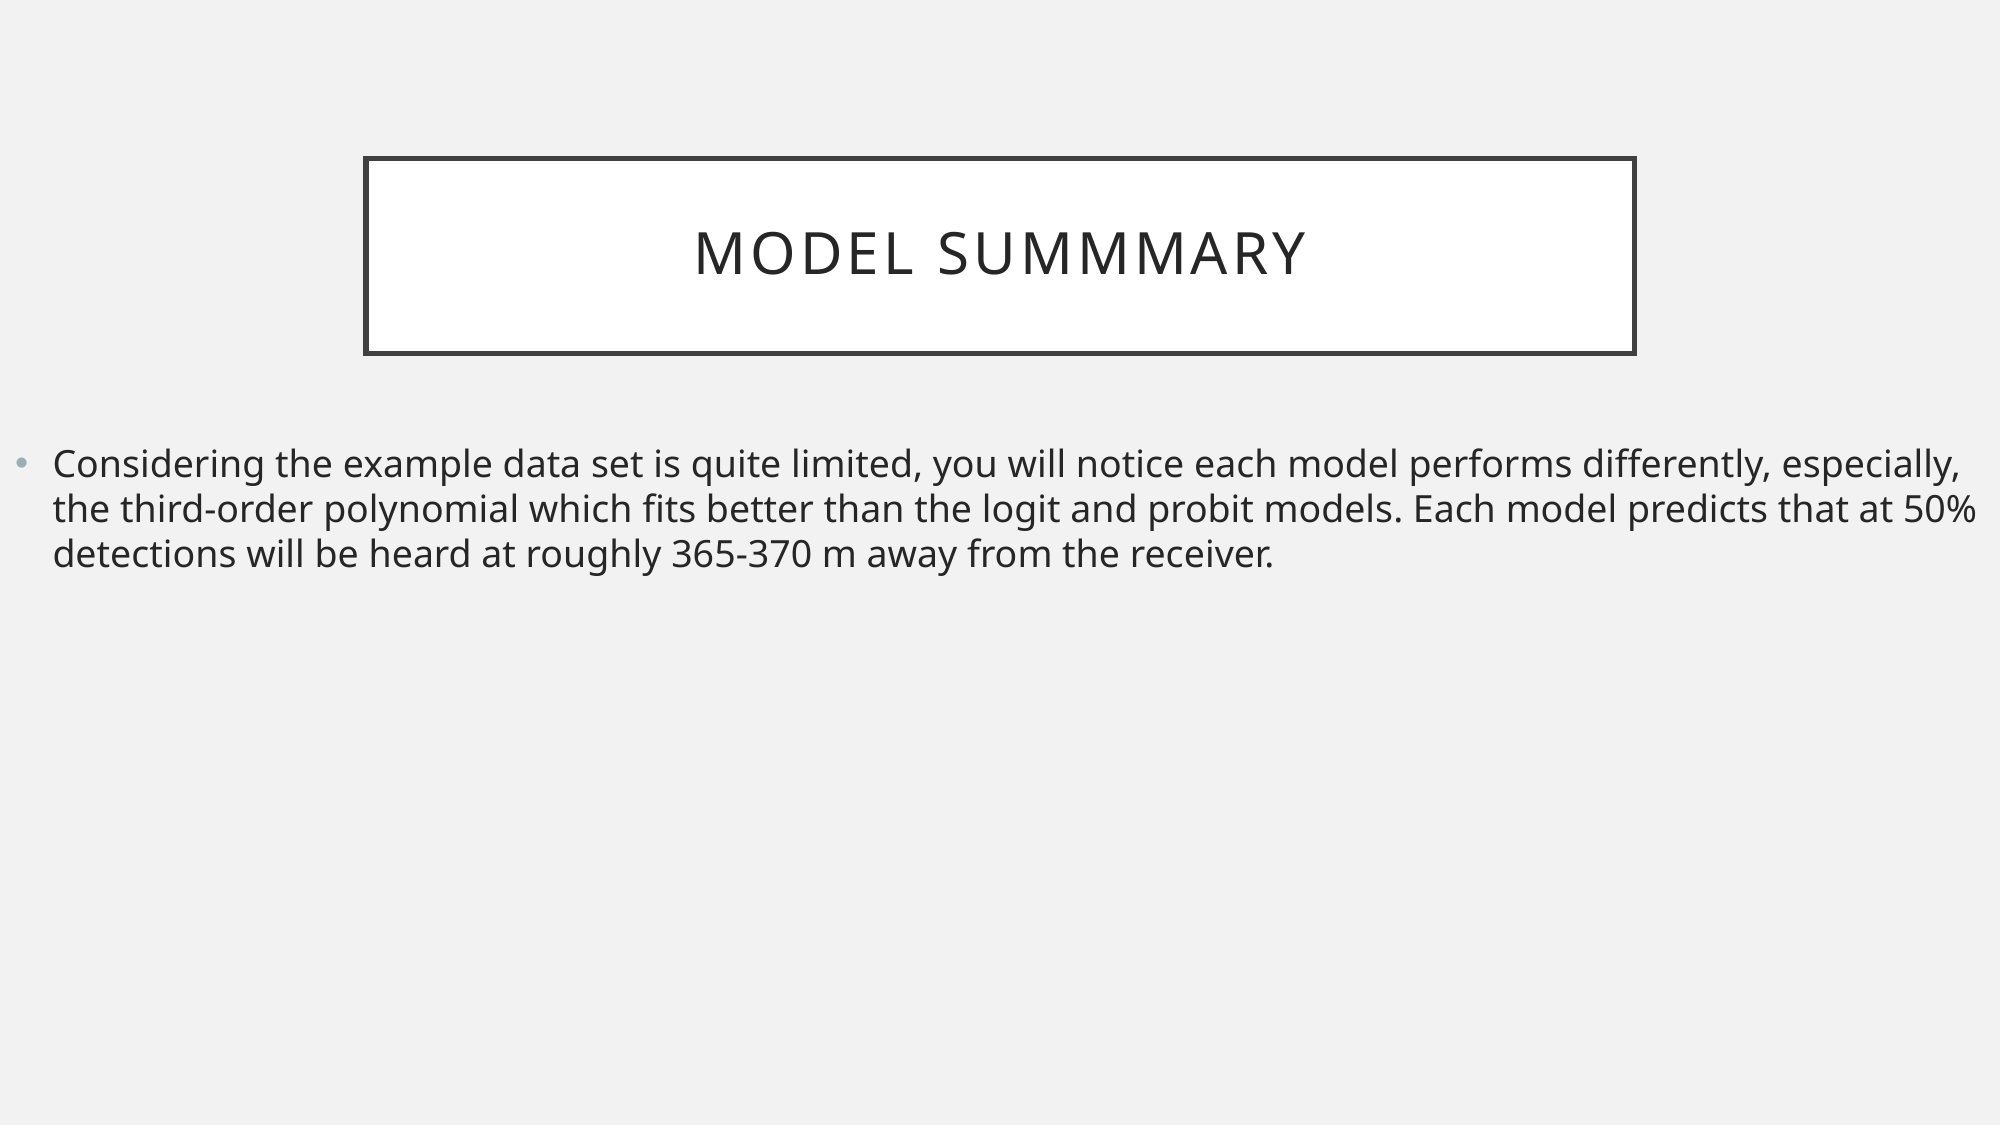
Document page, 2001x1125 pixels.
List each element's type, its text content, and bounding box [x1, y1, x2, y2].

title Model Summmary [363, 156, 1637, 356]
list Considering the example data set is quite limited, you will notice each model performs differently, especially, the third-order polynomial which fits better than the logit and probit models. Each model predicts that at 50% detections will be heard at roughly 365-370 m away from the receiver. [0, 432, 2001, 1064]
